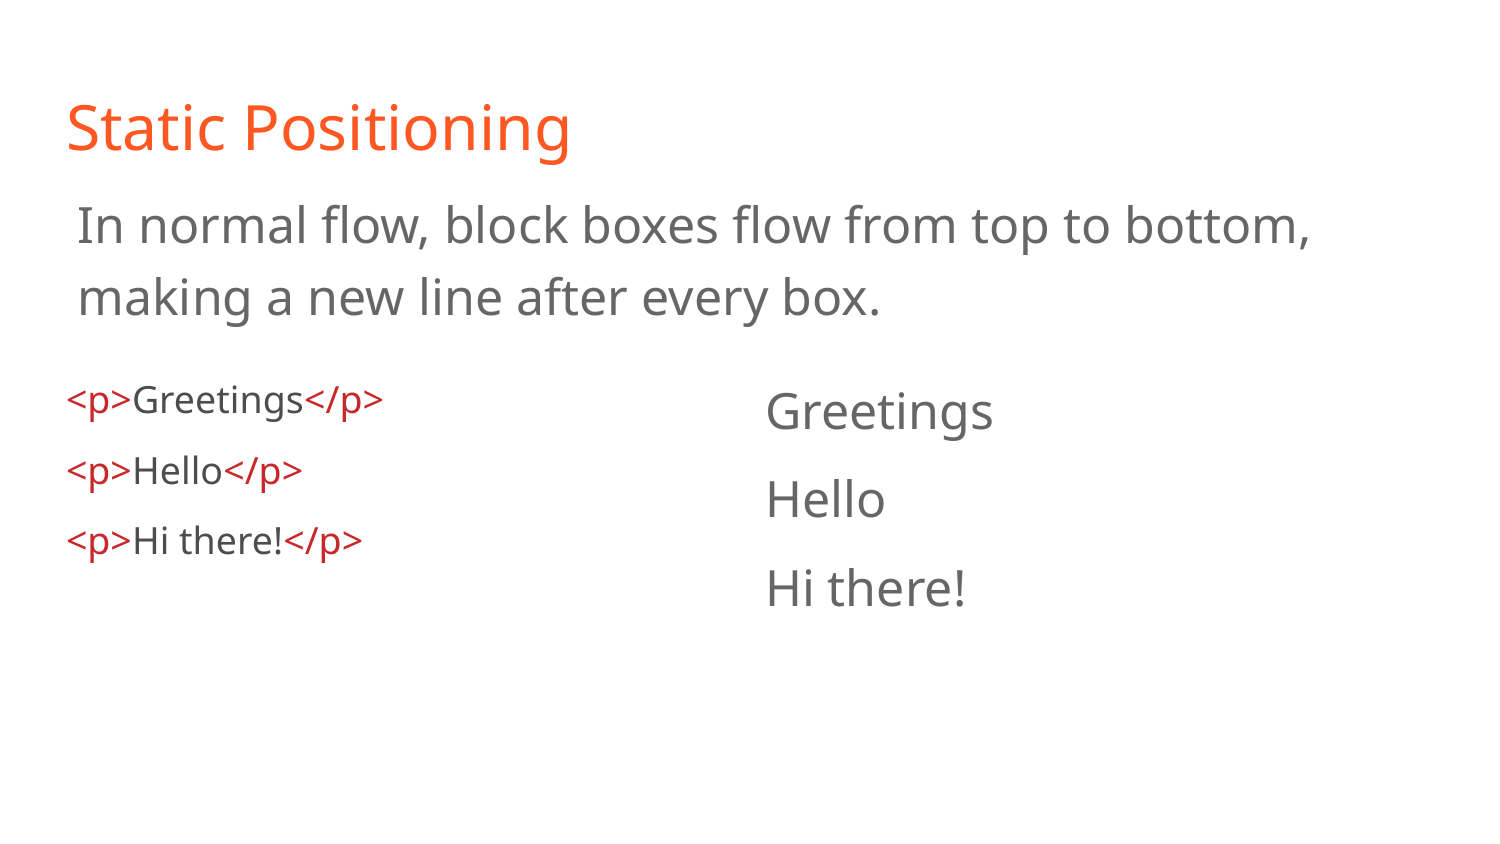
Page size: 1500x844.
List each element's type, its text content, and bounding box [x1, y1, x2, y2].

text_box In normal flow, block boxes flow from top to bottom, making a new line after every box. [62, 166, 1461, 353]
title Static Positioning [51, 72, 1449, 167]
text_box Greetings Hello Hi there! [749, 352, 1449, 630]
list <p>Greetings</p> <p>Hello</p> <p>Hi there!</p> [51, 352, 761, 807]
